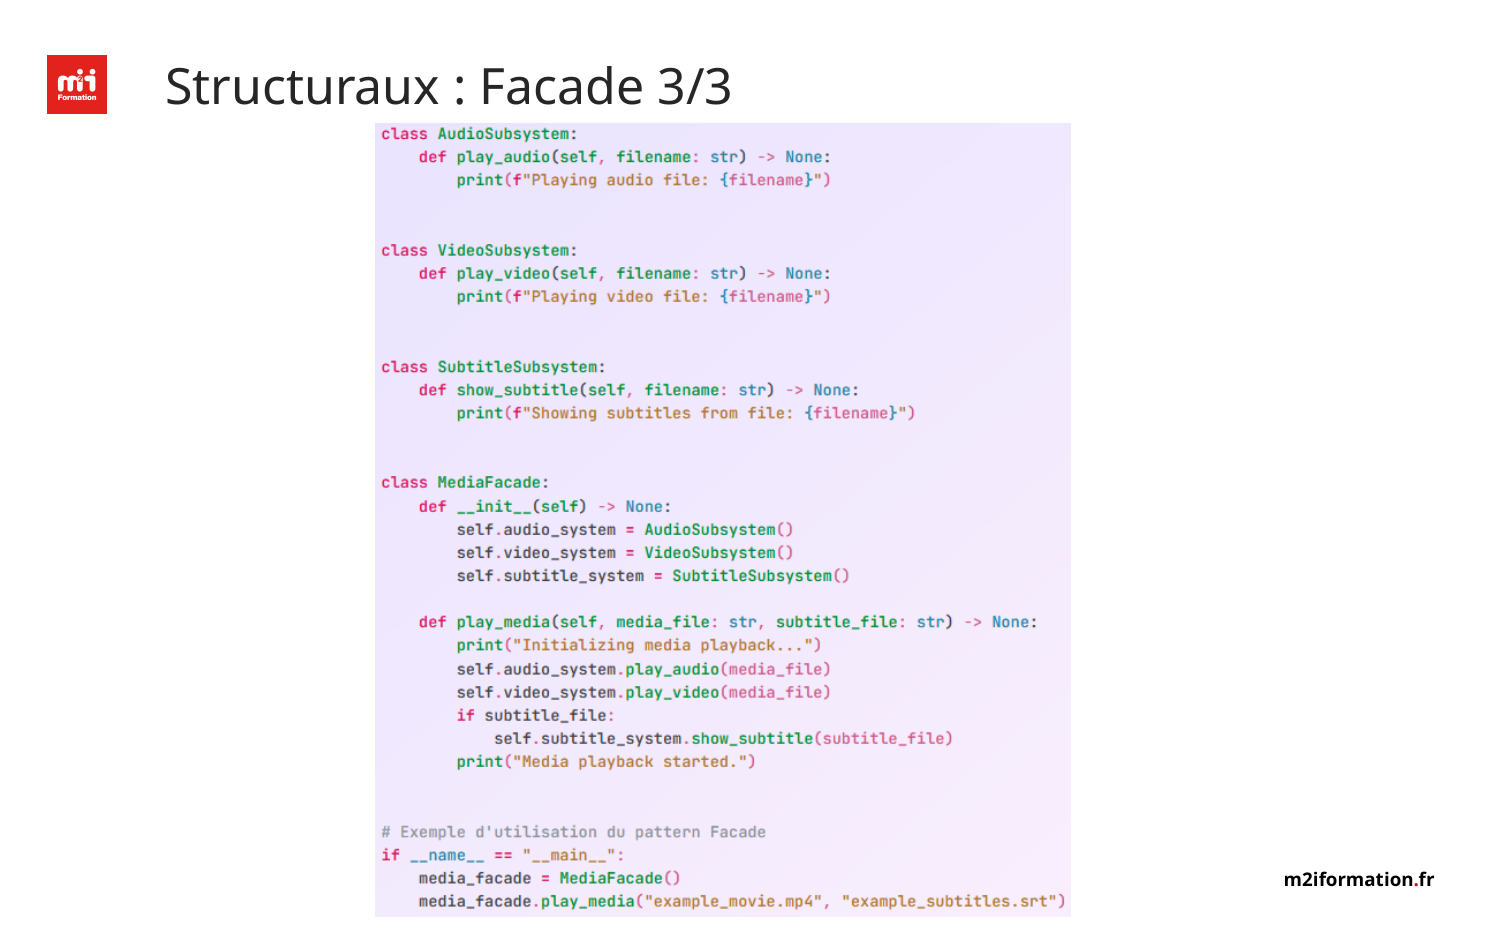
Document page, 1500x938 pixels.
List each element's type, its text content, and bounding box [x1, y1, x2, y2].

picture [374, 123, 1071, 917]
picture [47, 55, 107, 114]
title Structuraux : Facade 3/3 [150, 45, 1451, 124]
